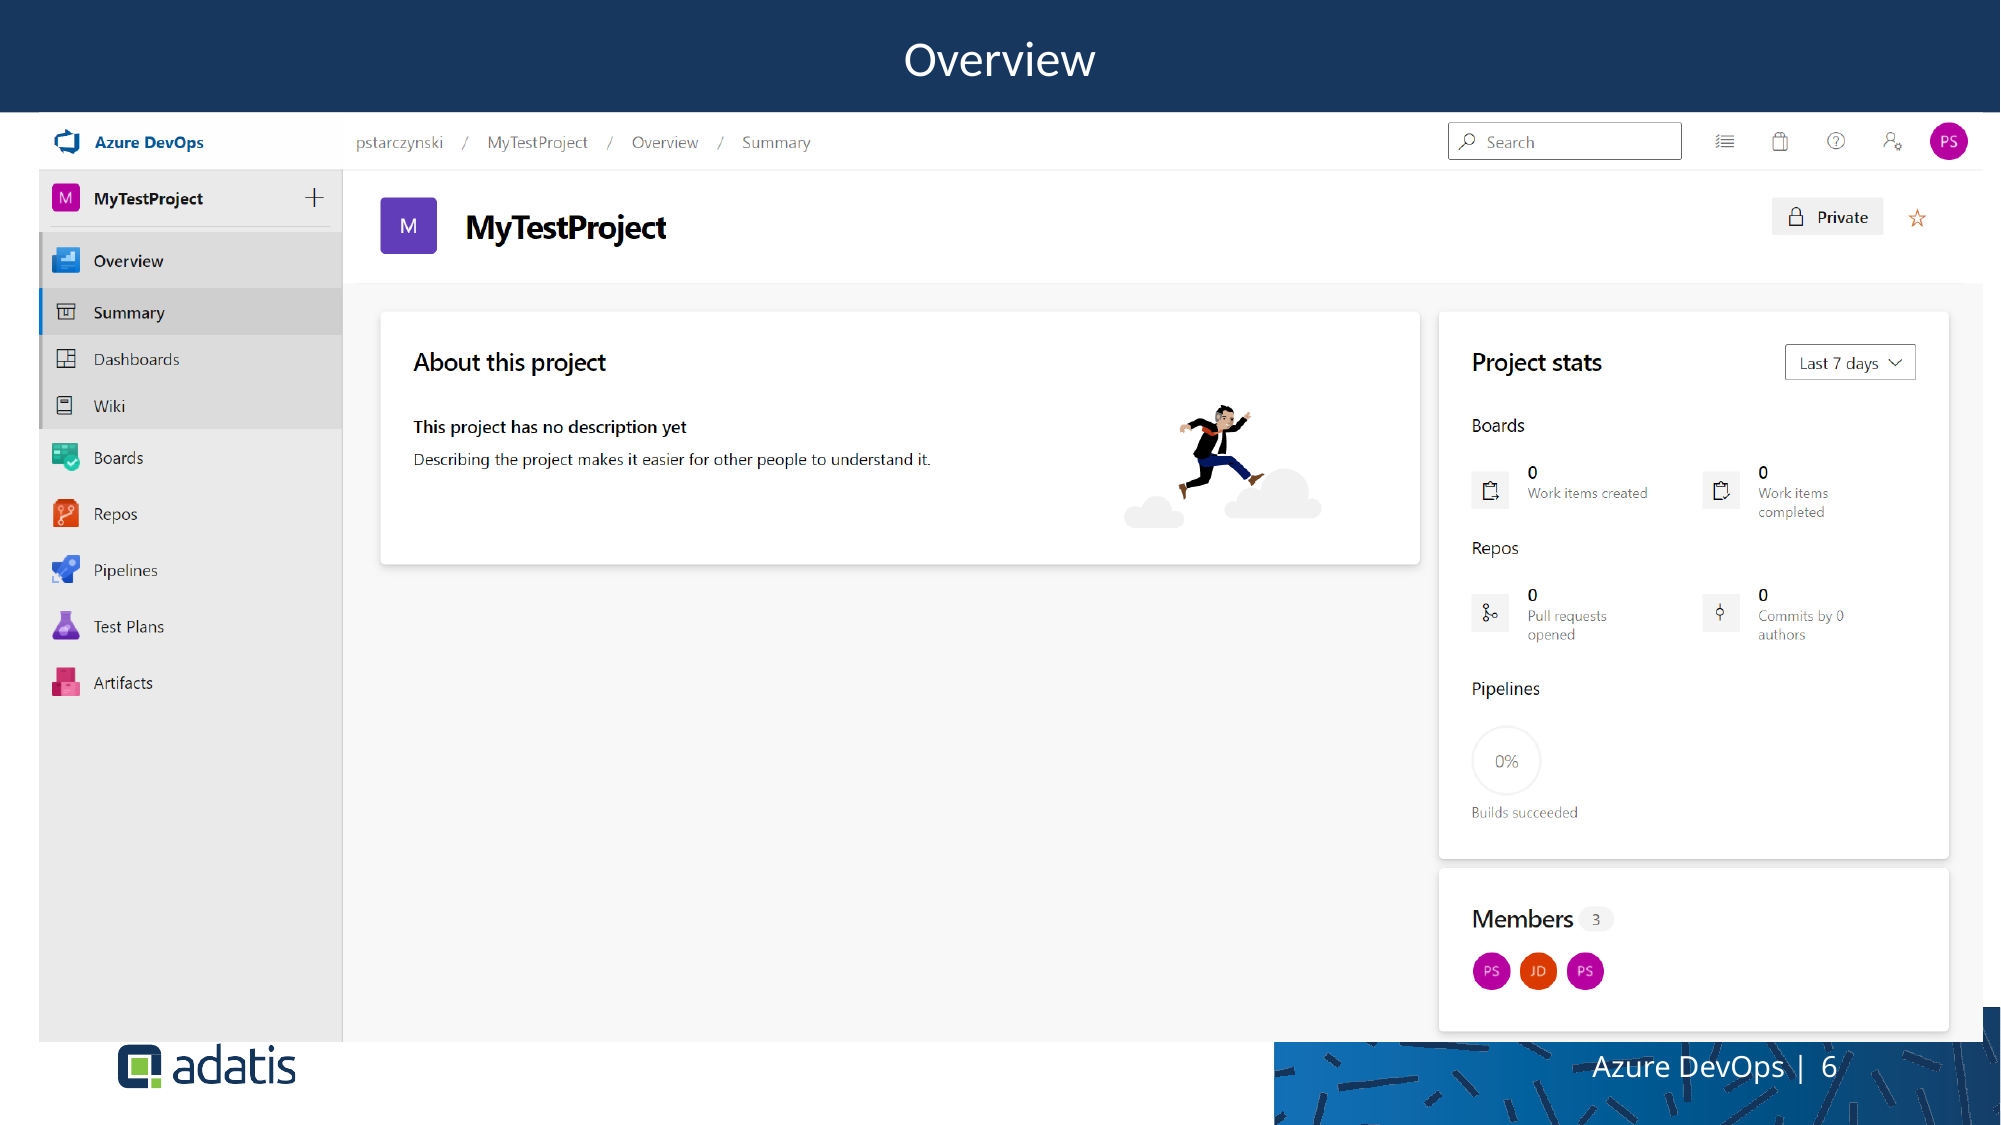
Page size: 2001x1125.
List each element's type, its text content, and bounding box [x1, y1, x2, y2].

text_box Overview [0, 0, 2000, 115]
picture [224, 1056, 246, 1084]
picture [173, 1056, 194, 1084]
picture [39, 112, 2001, 1125]
slide_number Azure DevOps | 6 [1590, 1053, 1887, 1084]
picture [250, 1045, 296, 1084]
picture [197, 1043, 221, 1084]
